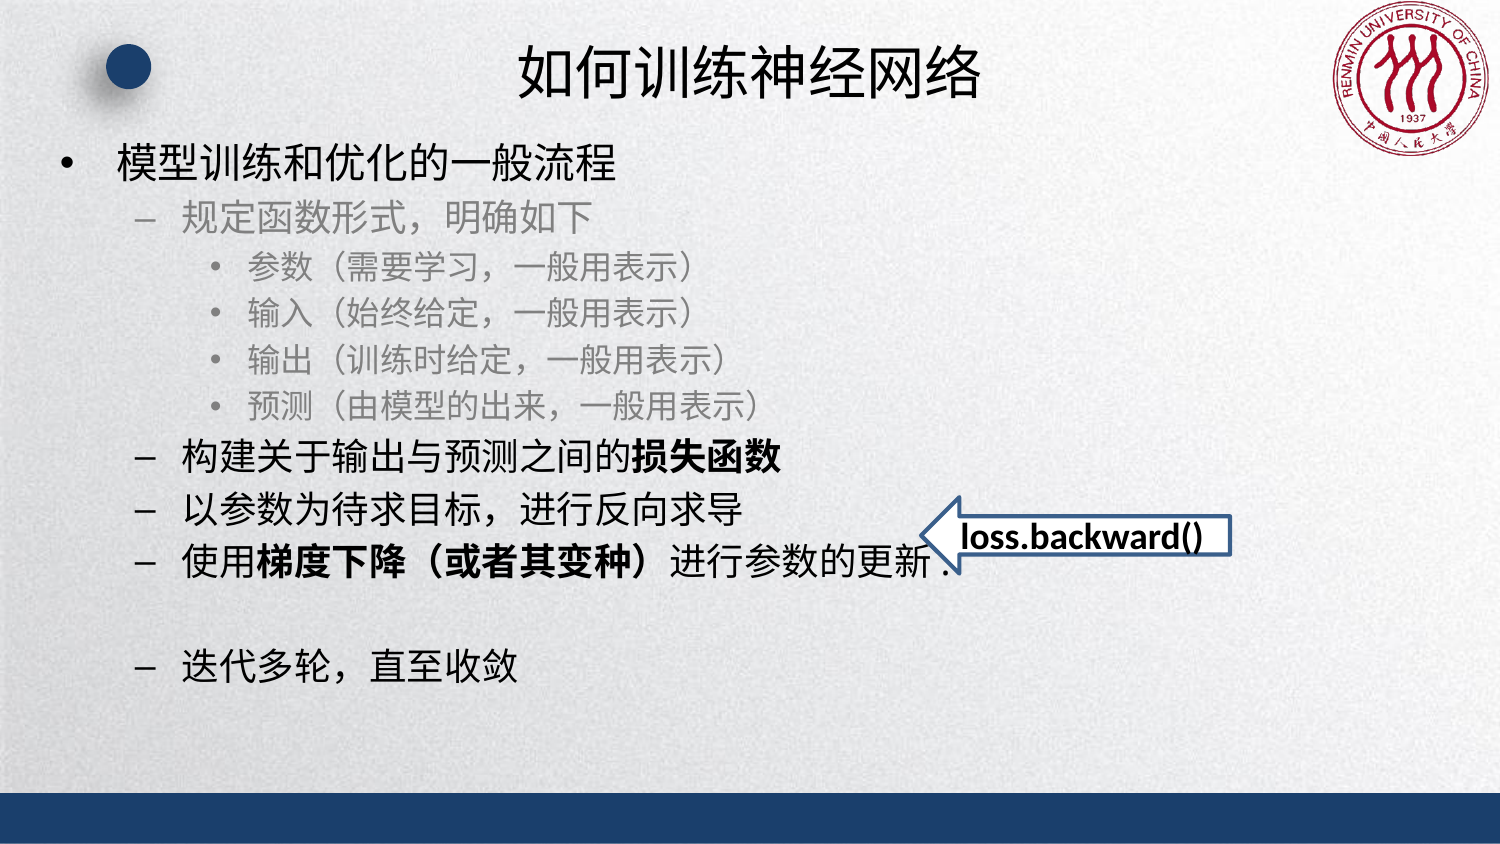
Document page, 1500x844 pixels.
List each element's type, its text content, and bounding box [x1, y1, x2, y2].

title 如何训练神经网络 [75, 29, 1425, 112]
text_box [948, 495, 962, 505]
text_box [918, 508, 945, 563]
text_box [947, 565, 962, 576]
text_box loss.backward() [945, 505, 1252, 565]
picture [0, 0, 1500, 793]
